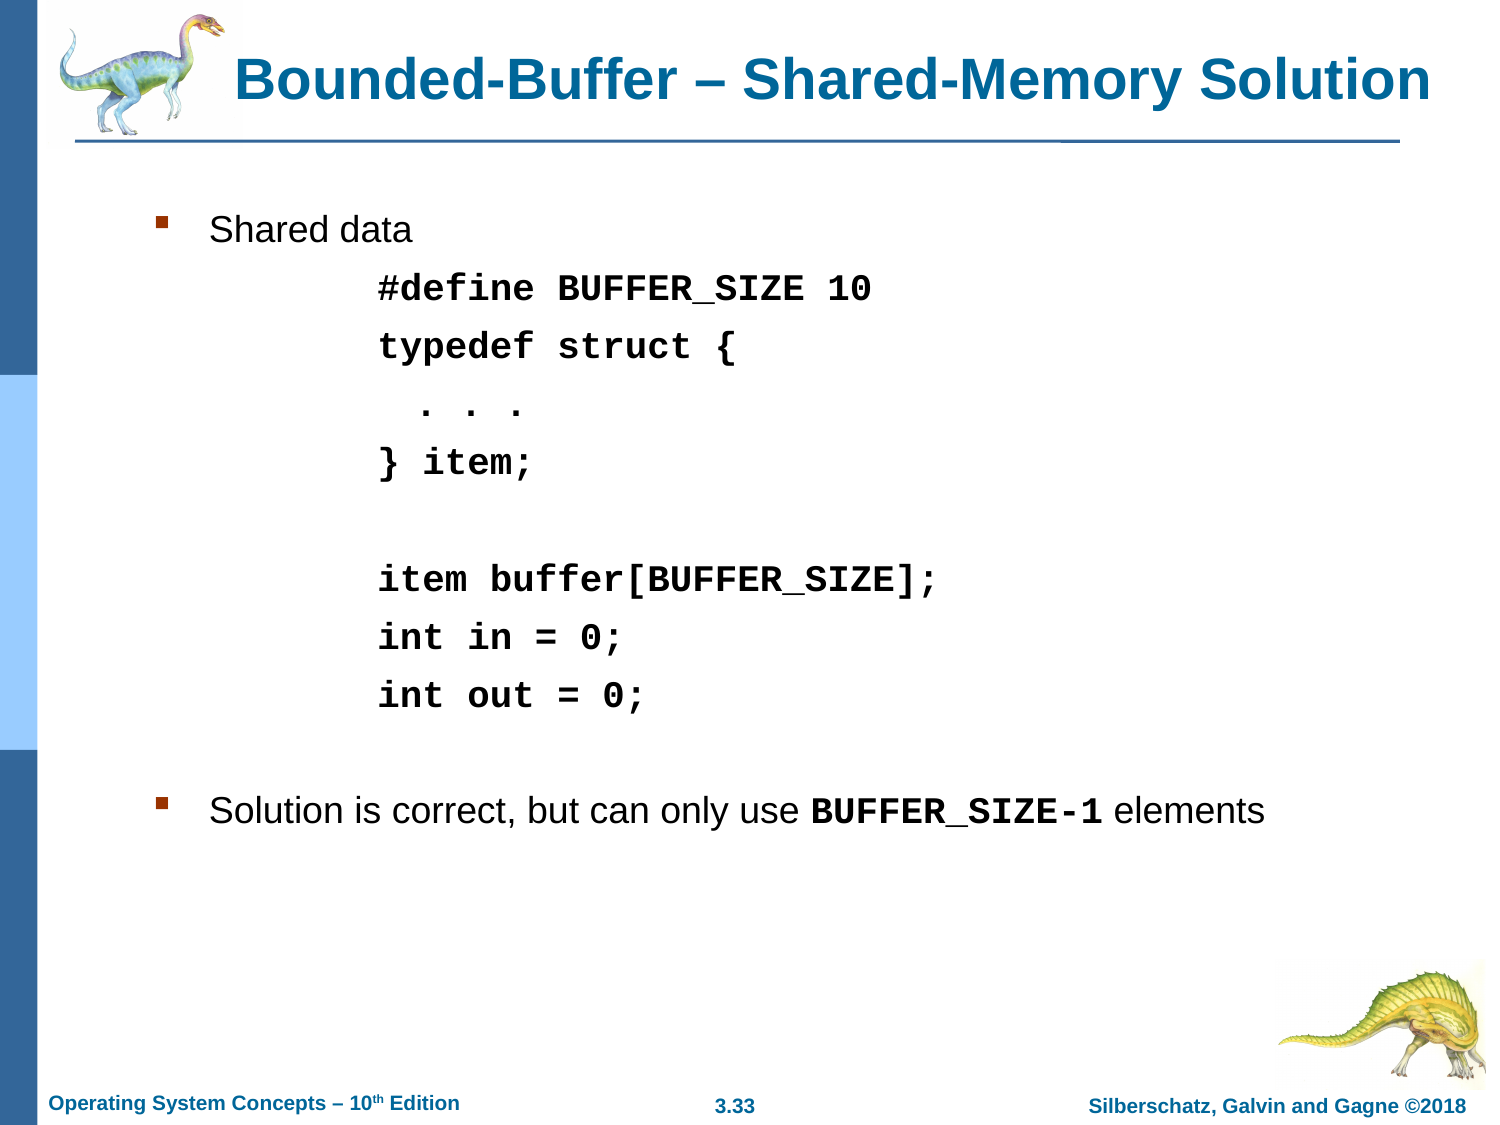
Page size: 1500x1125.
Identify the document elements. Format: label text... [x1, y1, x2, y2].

list Shared data #define BUFFER_SIZE 10 typedef struct { . . . } item; item buffer[BUFFER_SIZE]; int in = 0; int out = 0; Solution is correct, but can only use BUFFER_SIZE-1 elements [137, 197, 1366, 969]
picture [1275, 959, 1486, 1090]
picture [46, 0, 243, 149]
title Bounded-Buffer – Shared-Memory Solution [171, 43, 1497, 119]
